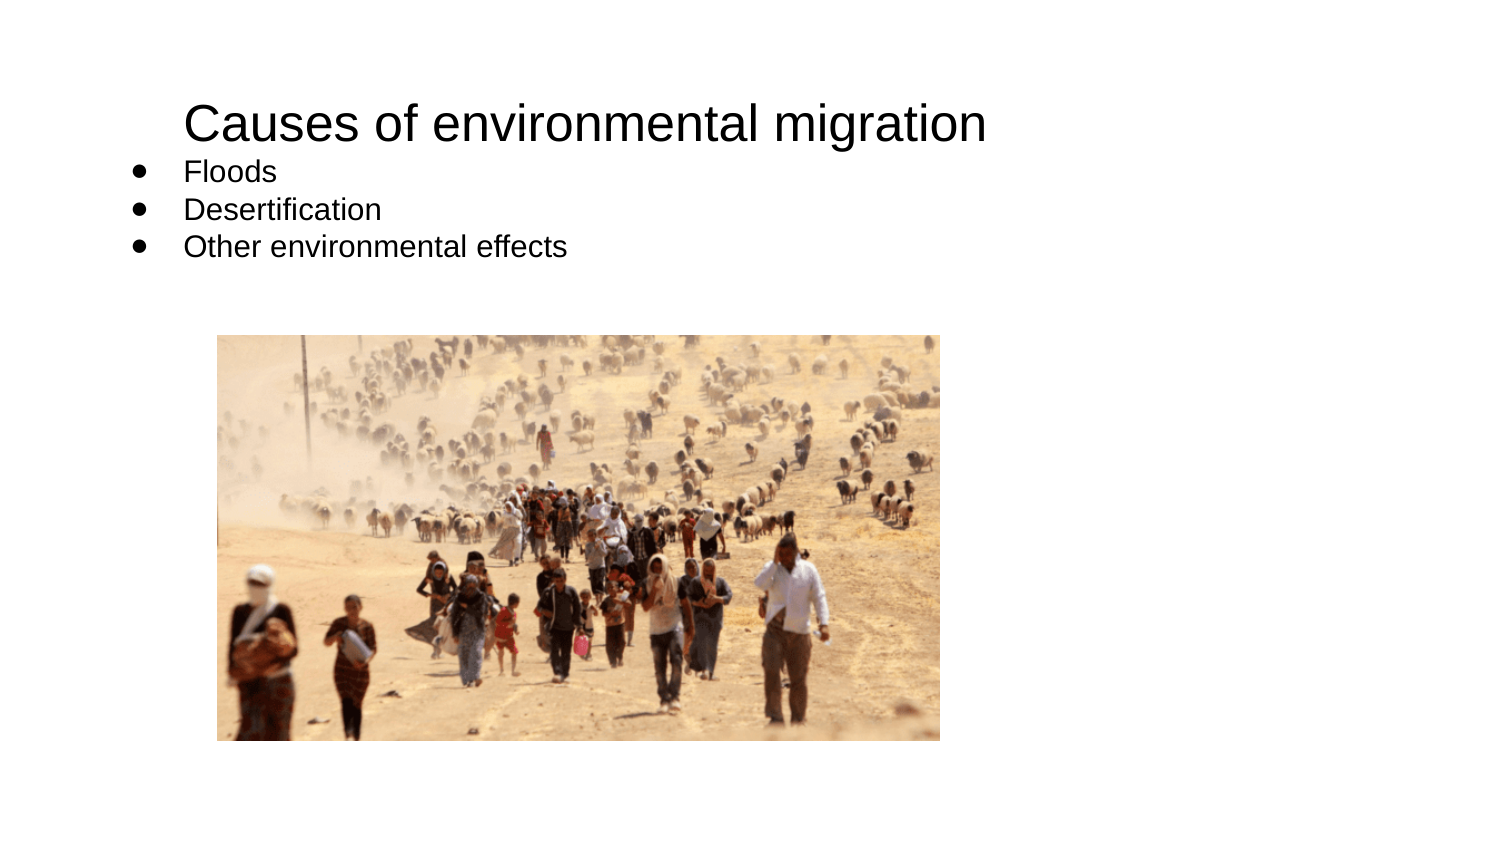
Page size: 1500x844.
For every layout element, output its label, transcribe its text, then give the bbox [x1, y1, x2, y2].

text_box Causes of environmental migration Floods Desertification Other environmental effects [93, 73, 1083, 279]
picture [216, 335, 940, 741]
